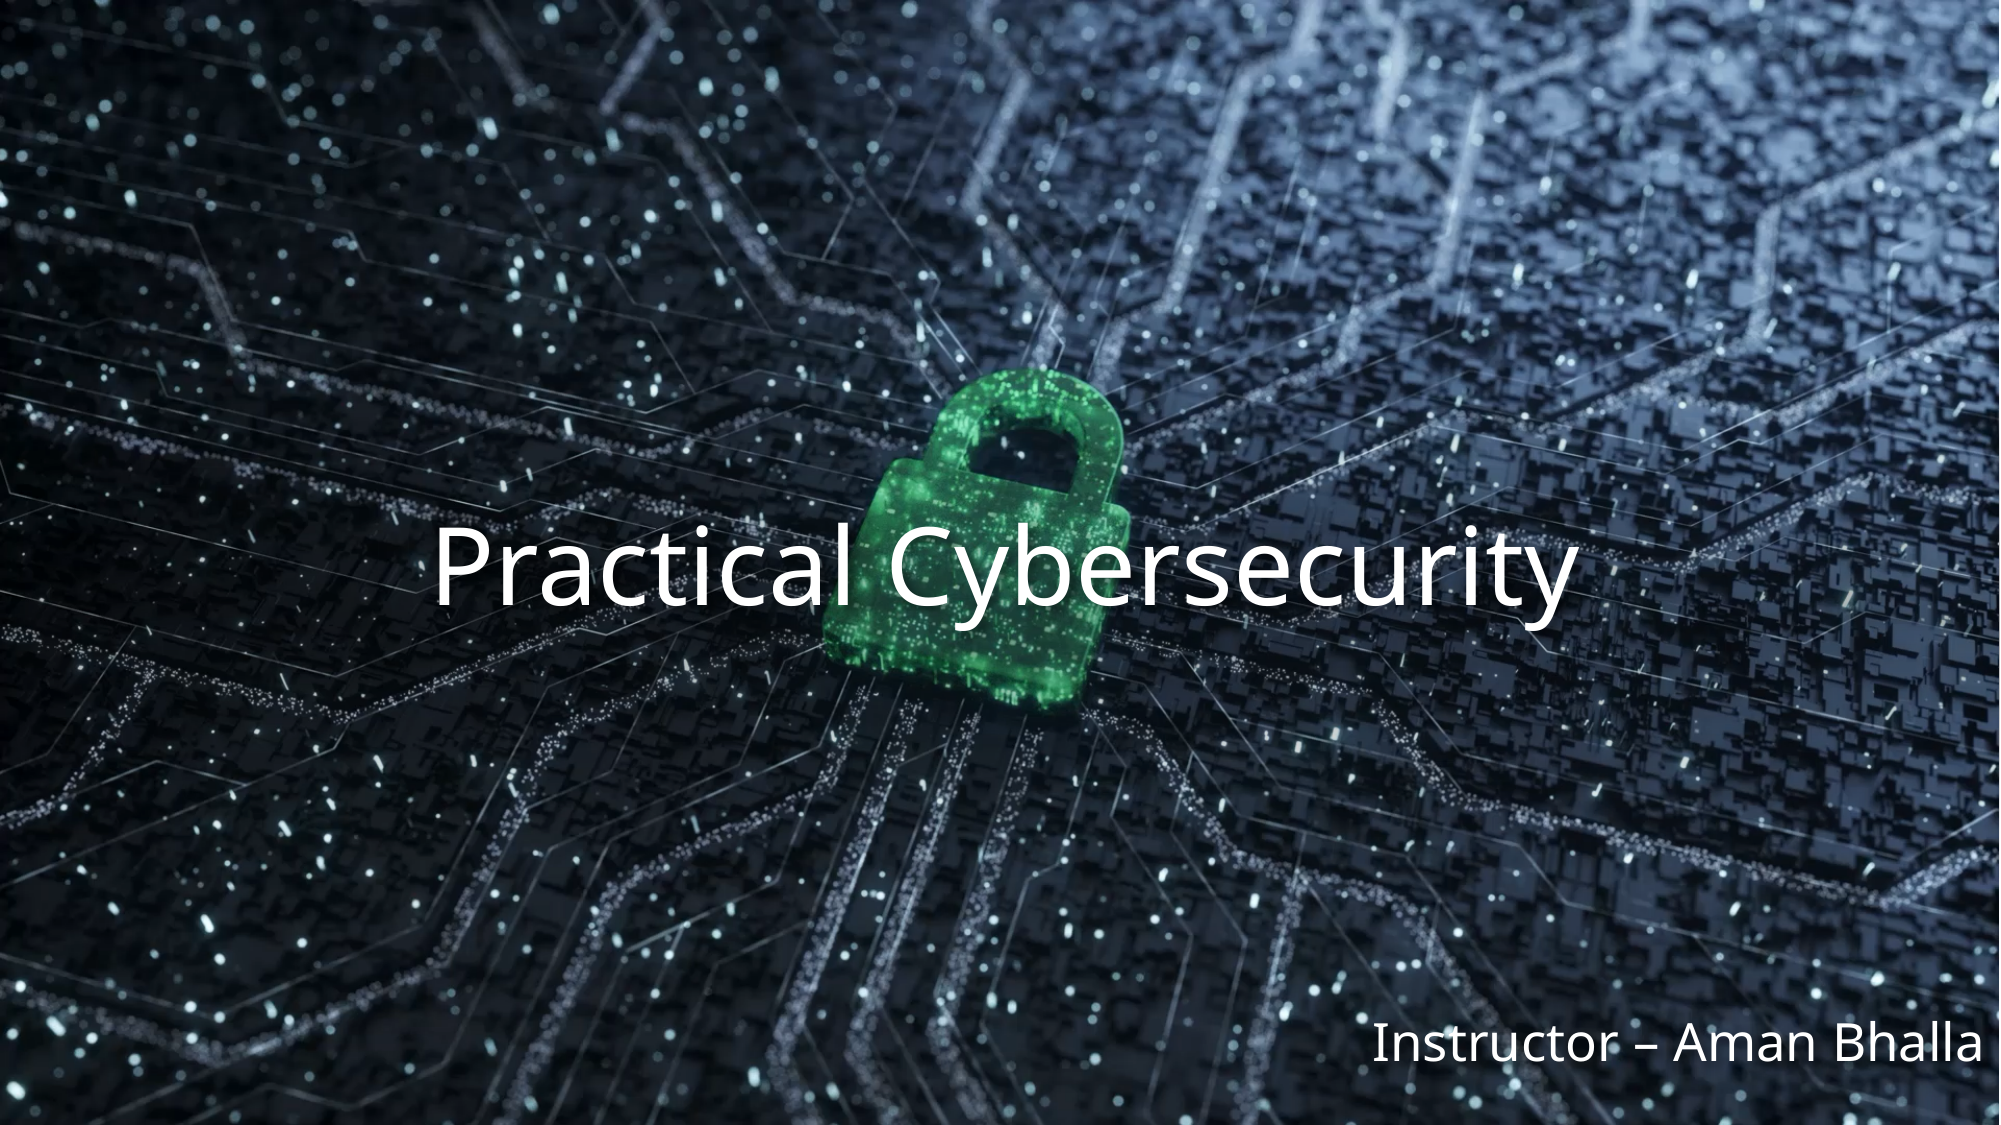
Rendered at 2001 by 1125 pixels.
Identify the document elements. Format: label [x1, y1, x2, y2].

text_box [0, 0, 2000, 1125]
